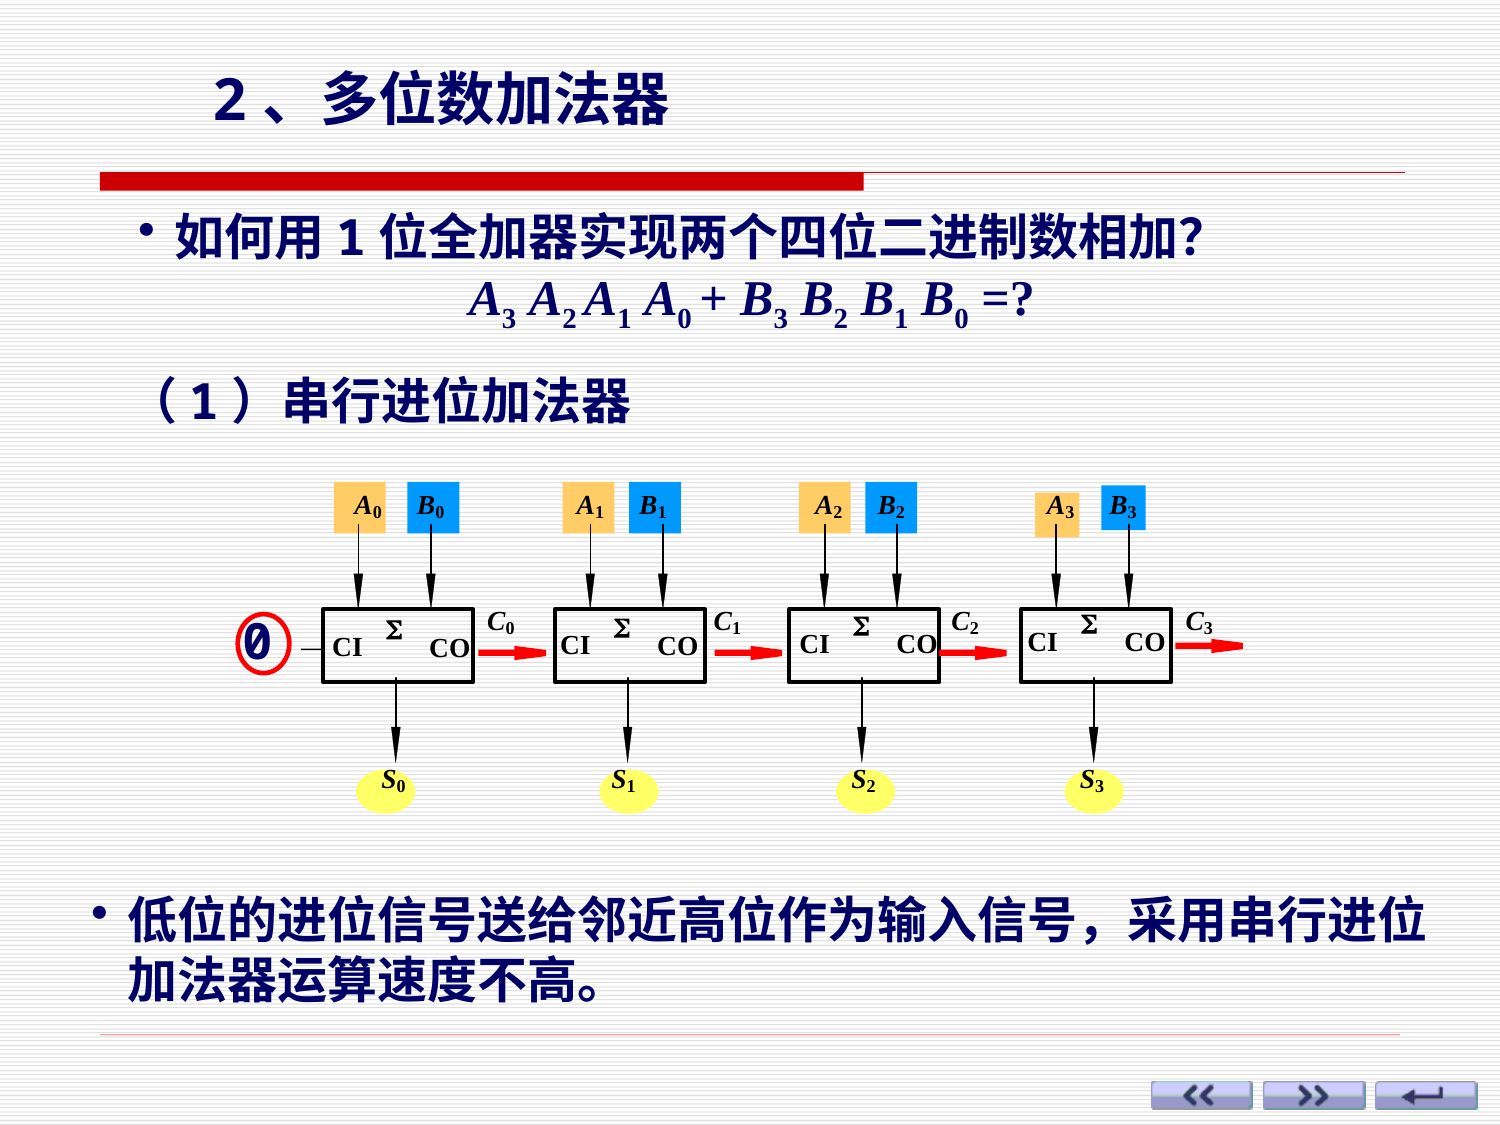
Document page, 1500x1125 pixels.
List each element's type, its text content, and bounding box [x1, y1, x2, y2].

text_box 低位的进位信号送给邻近高位作为输入信号，采用串行进位加法器运算速度不高。 [76, 881, 1465, 1017]
text_box 2、多位数加法器 [198, 54, 685, 140]
text_box （1）串行进位加法器 [112, 361, 703, 437]
text_box 如何用1位全加器实现两个四位二进制数相加？ A3 A2 A1 A0 + B3 B2 B1 B0 =? [123, 198, 1362, 342]
picture [0, 0, 1500, 1125]
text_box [229, 481, 1243, 814]
